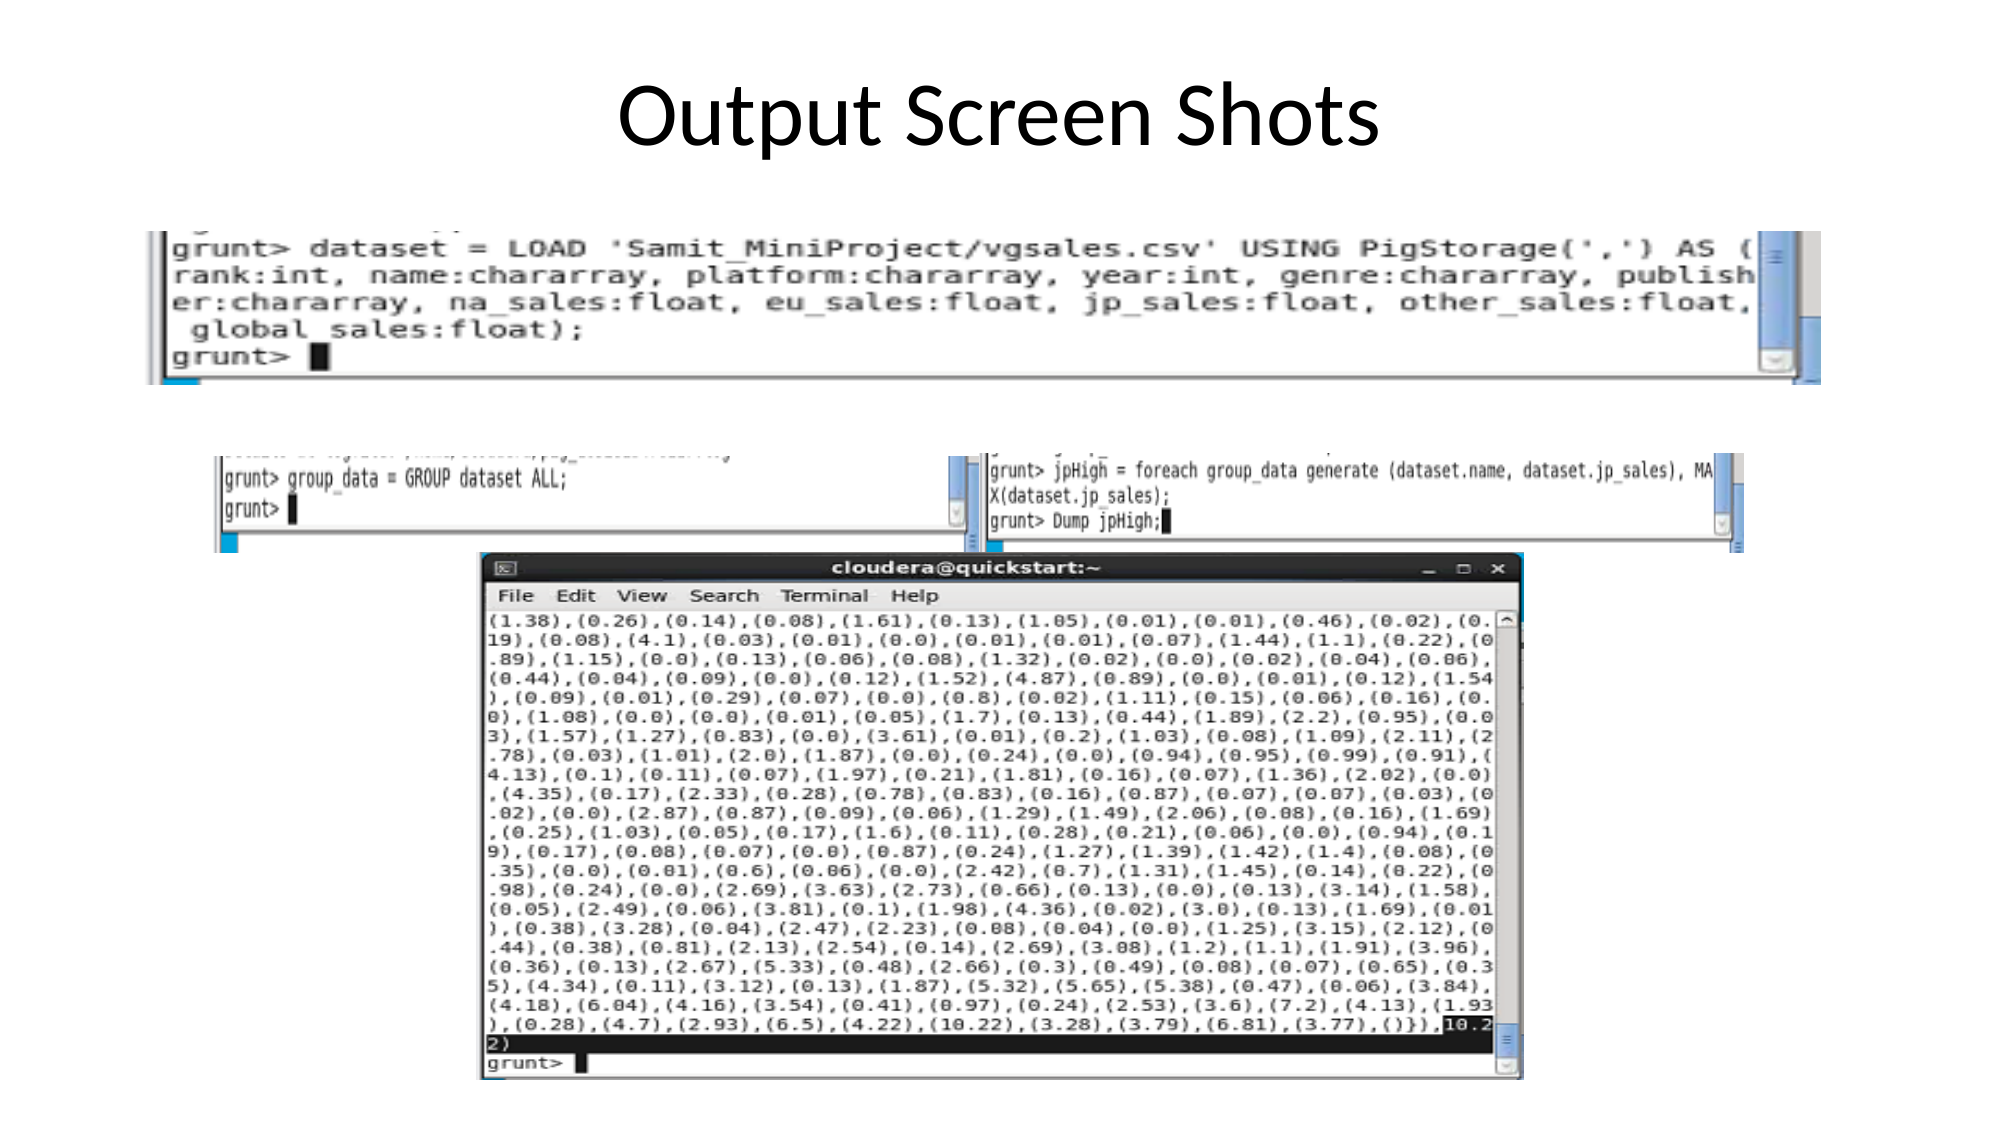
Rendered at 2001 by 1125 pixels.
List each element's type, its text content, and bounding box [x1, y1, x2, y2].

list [209, 456, 979, 553]
title Output Screen Shots [137, 0, 1863, 232]
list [137, 231, 1821, 385]
picture [476, 453, 1744, 1080]
